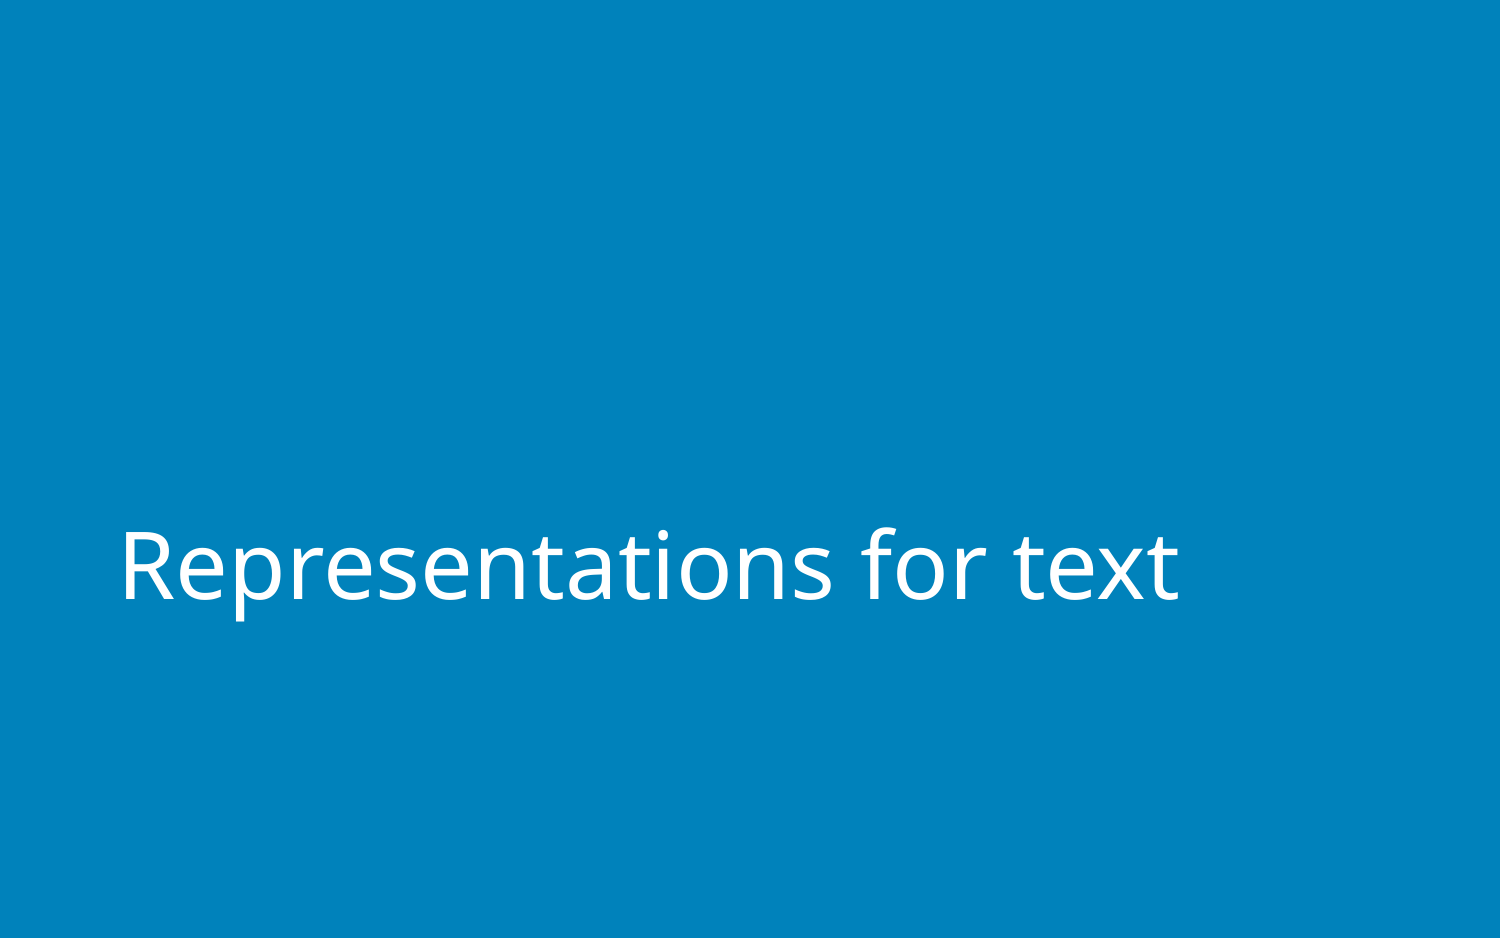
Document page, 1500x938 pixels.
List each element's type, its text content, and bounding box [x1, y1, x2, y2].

title Representations for text [102, 237, 1397, 628]
